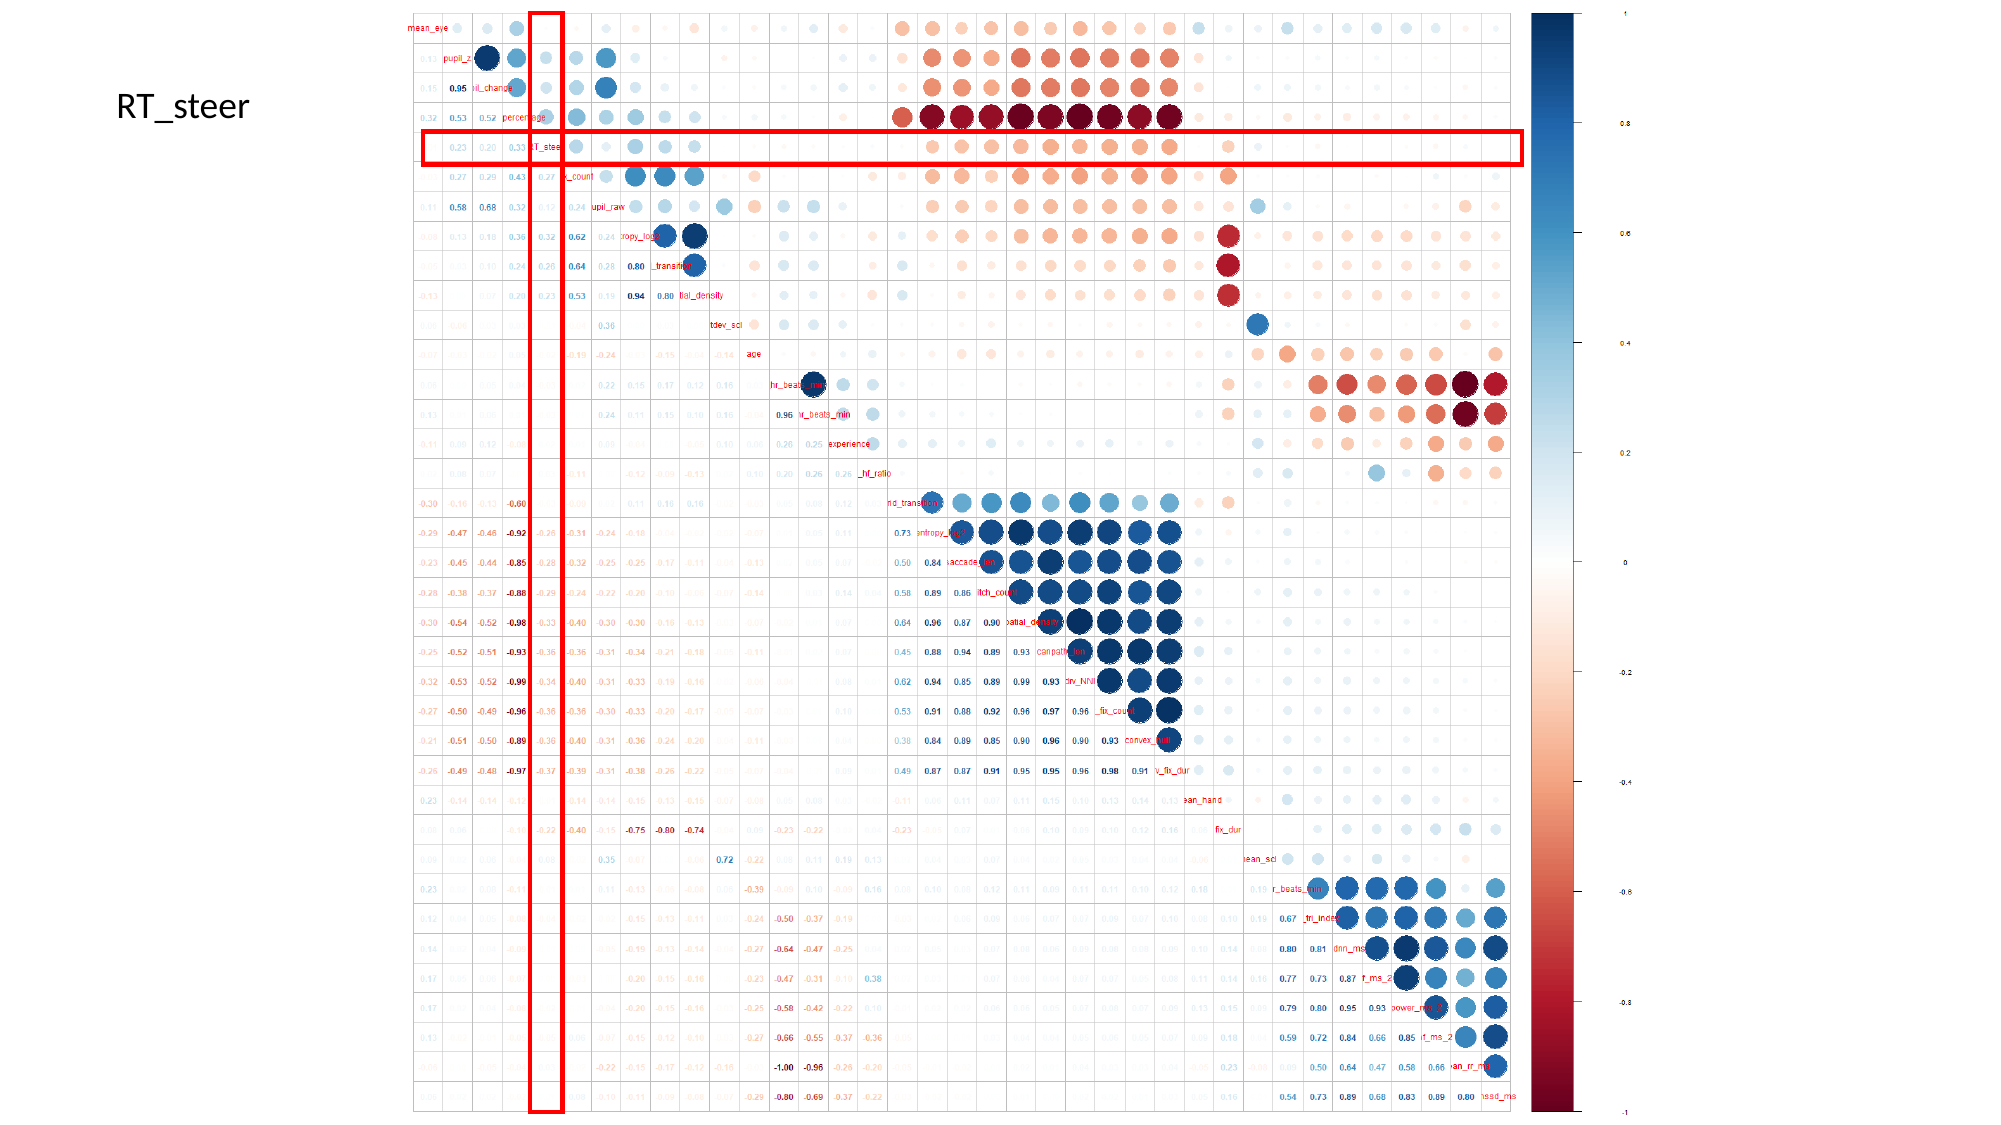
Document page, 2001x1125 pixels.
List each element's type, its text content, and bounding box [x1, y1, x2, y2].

text_box RT_steer [101, 74, 156, 134]
picture [156, 0, 1844, 1125]
